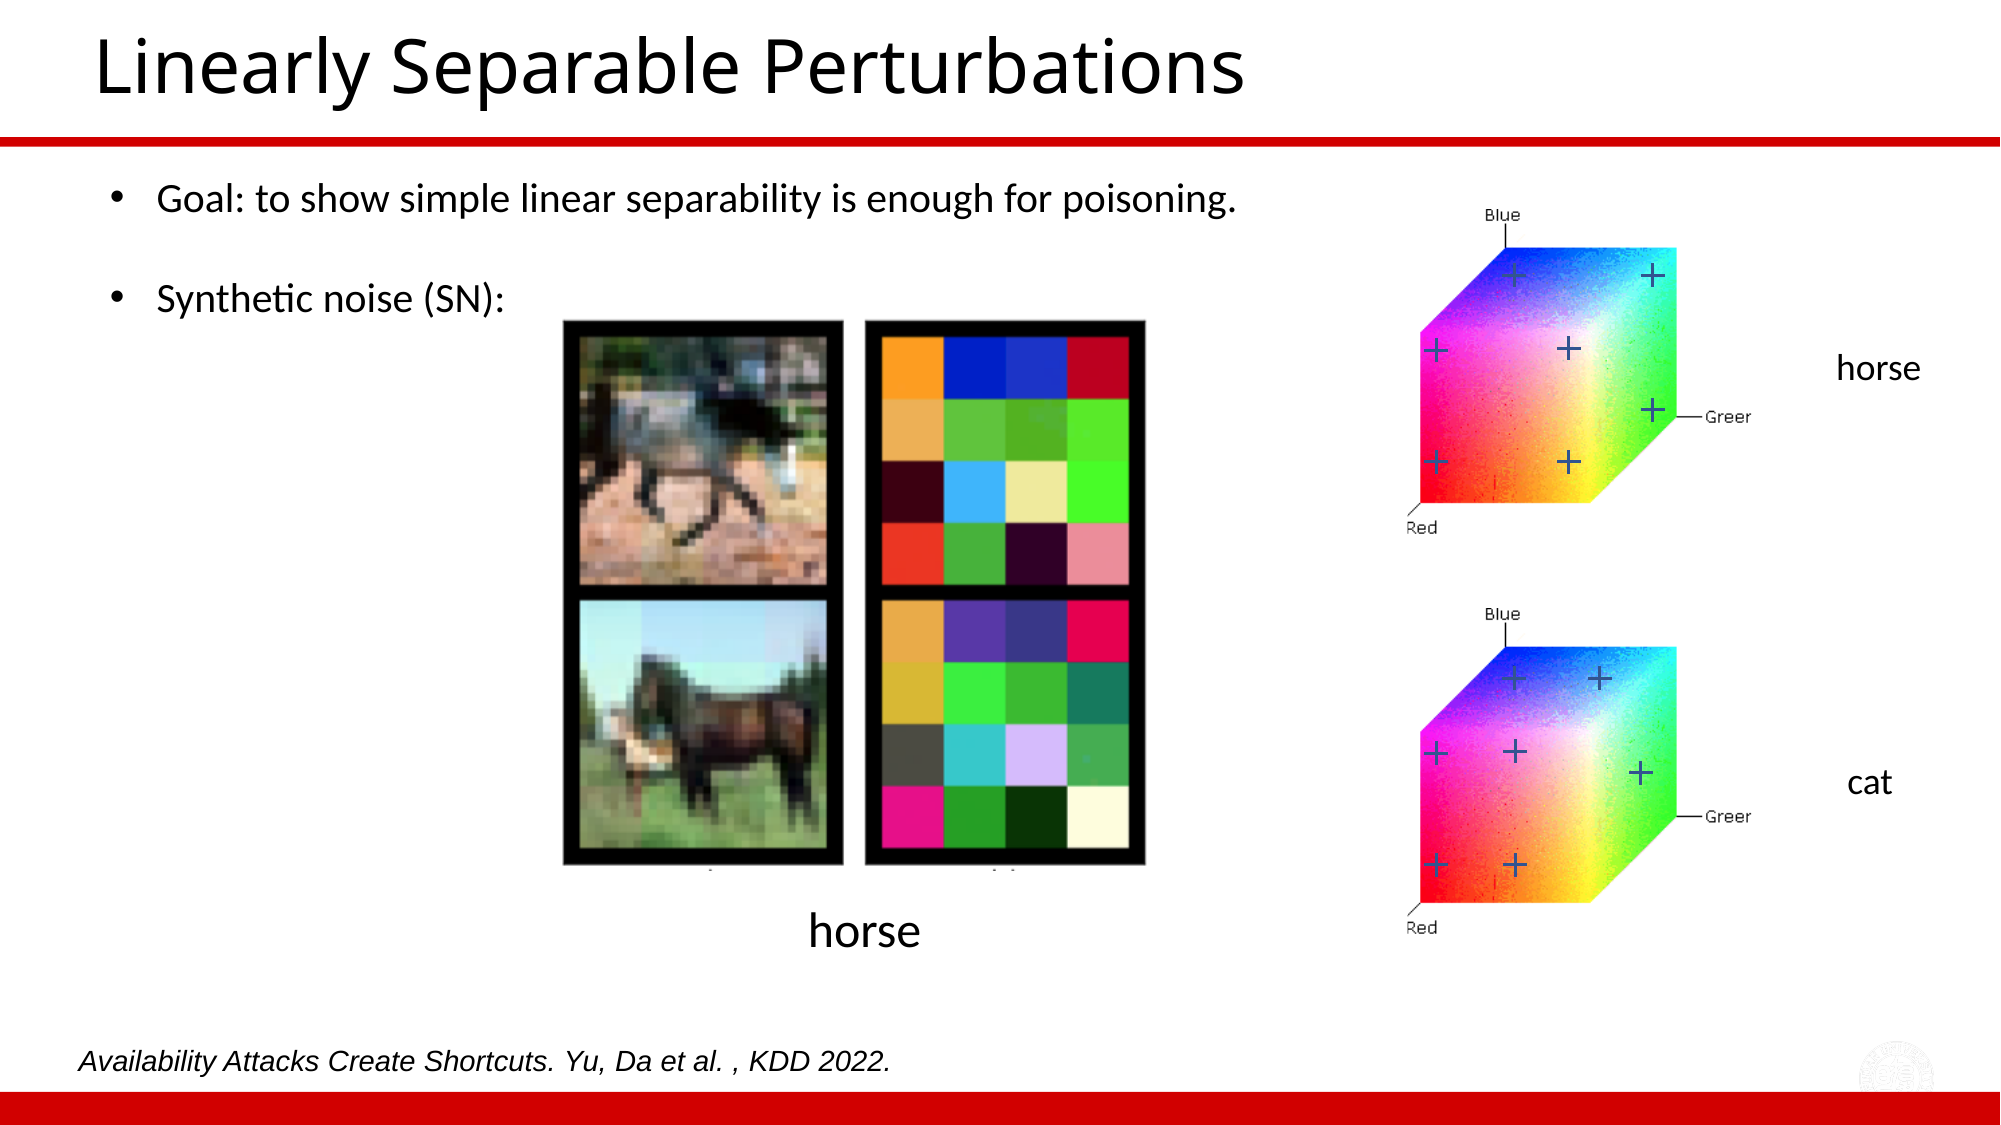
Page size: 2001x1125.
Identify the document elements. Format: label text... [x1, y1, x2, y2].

text_box Availability Attacks Create Shortcuts. Yu, Da et al. , KDD 2022. [63, 1034, 1497, 1085]
text_box horse [793, 890, 937, 965]
title Linearly Separable Perturbations [78, 21, 2000, 116]
text_box horse [1821, 335, 1937, 396]
text_box Goal: to show simple linear separability is enough for poisoning. Synthetic noise (SN): [95, 163, 1254, 329]
picture [556, 312, 1153, 871]
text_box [1407, 209, 1752, 536]
text_box cat [1832, 749, 1908, 809]
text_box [1407, 608, 1752, 935]
